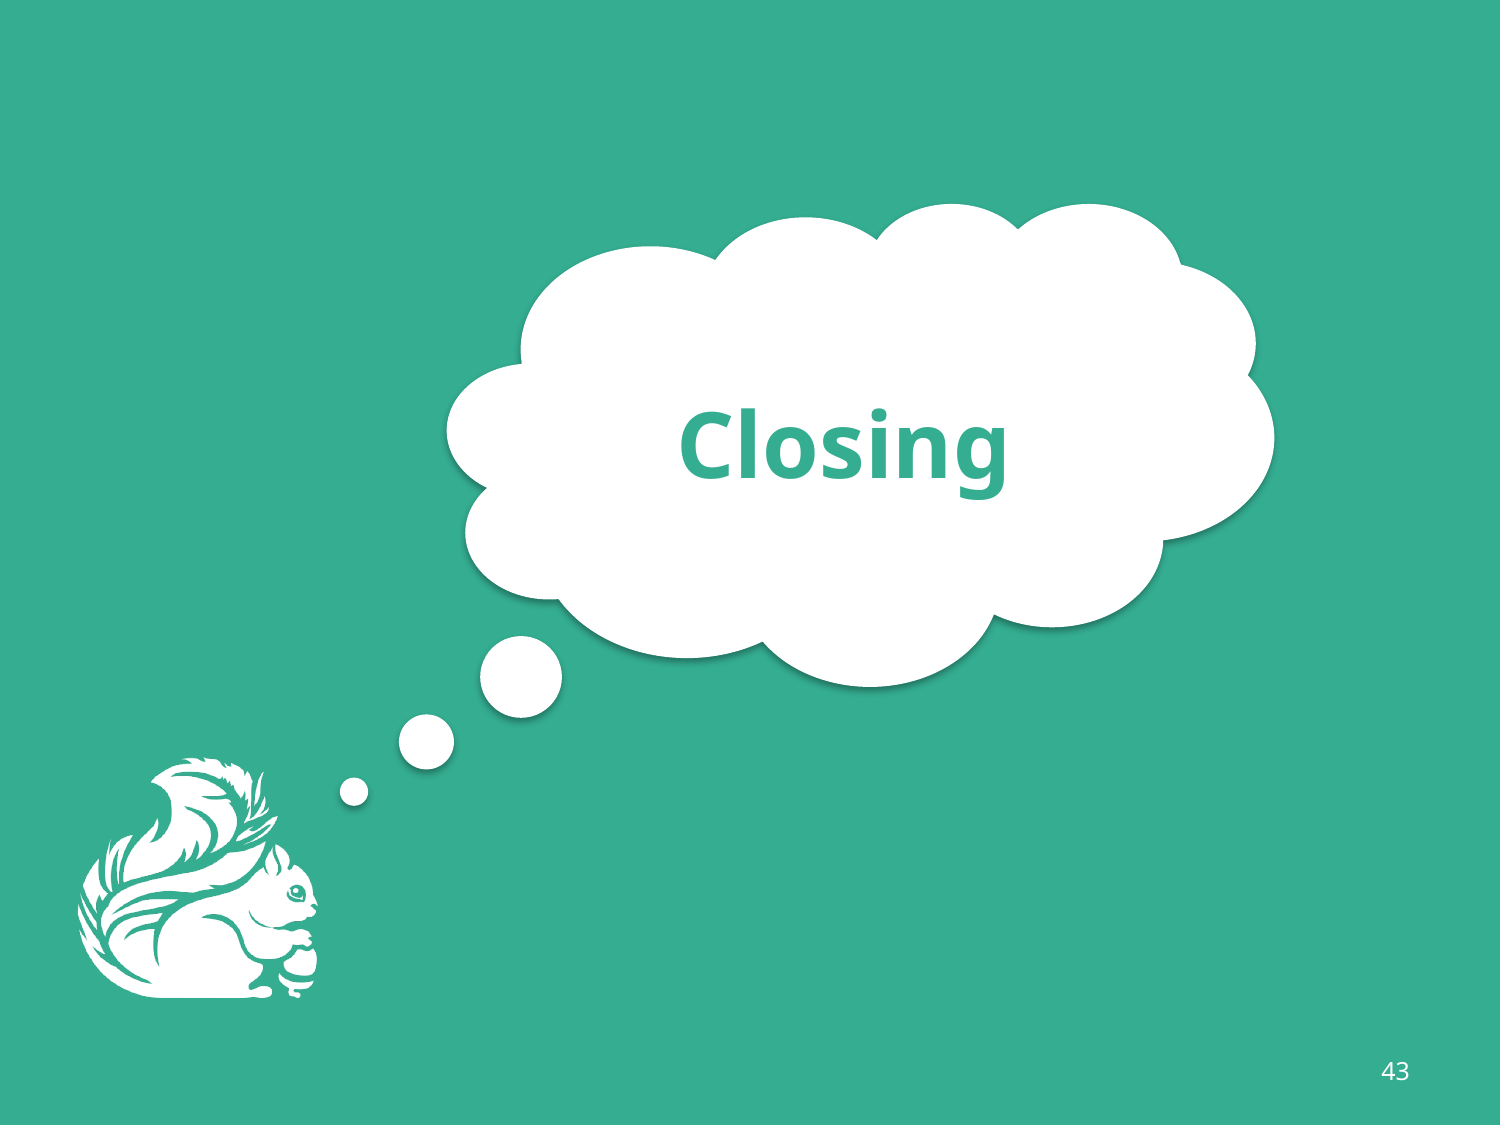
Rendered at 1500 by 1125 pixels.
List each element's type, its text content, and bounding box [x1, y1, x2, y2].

text_box [398, 714, 454, 770]
text_box [480, 636, 562, 718]
text_box Closing [661, 379, 1042, 515]
text_box [769, 21, 1274, 271]
text_box [446, 222, 1275, 687]
slide_number 43 [1074, 1042, 1425, 1103]
text_box [339, 777, 369, 806]
picture [77, 757, 319, 999]
